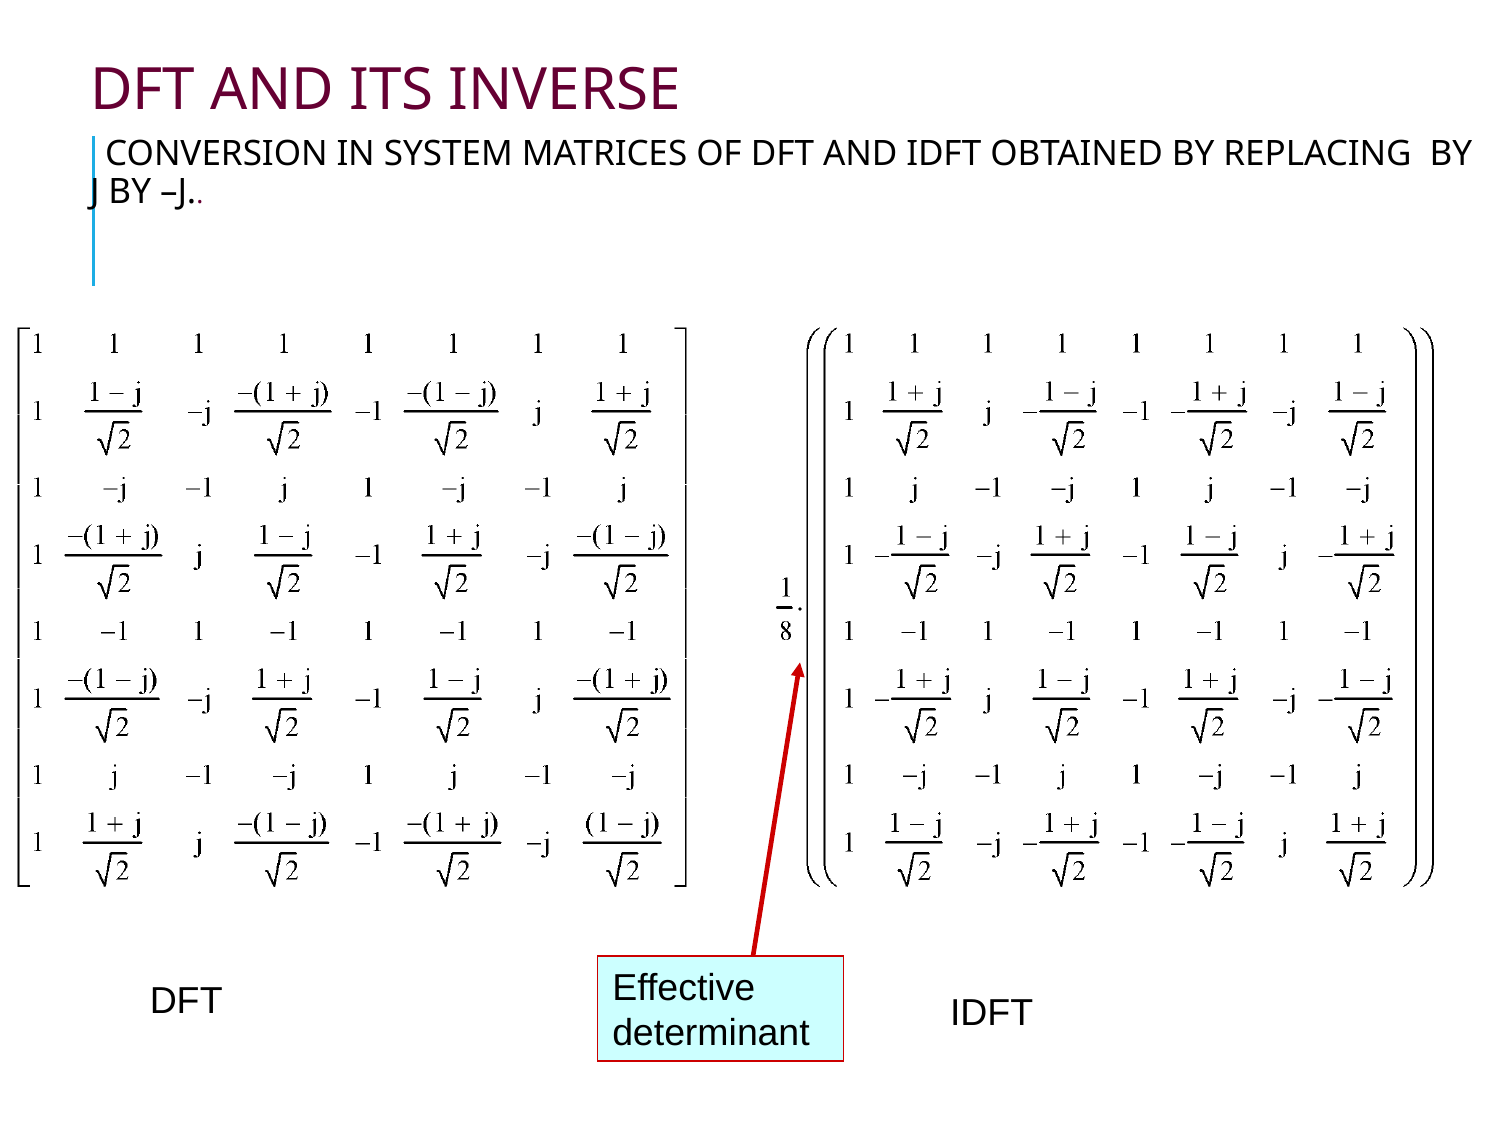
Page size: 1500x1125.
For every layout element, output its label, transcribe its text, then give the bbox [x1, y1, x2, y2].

text_box Effective determinant [597, 955, 844, 1061]
text_box IDFT [934, 980, 1049, 1041]
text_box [749, 662, 801, 976]
picture [13, 324, 687, 888]
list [770, 324, 1436, 888]
text_box DFT [134, 968, 238, 1029]
title DFT AND ITS INVERSE CONVERSION IN SYSTEM MATRICES OF DFT AND IDFT OBTAINED BY REPLACING BY J BY –J.. [75, 0, 1500, 275]
